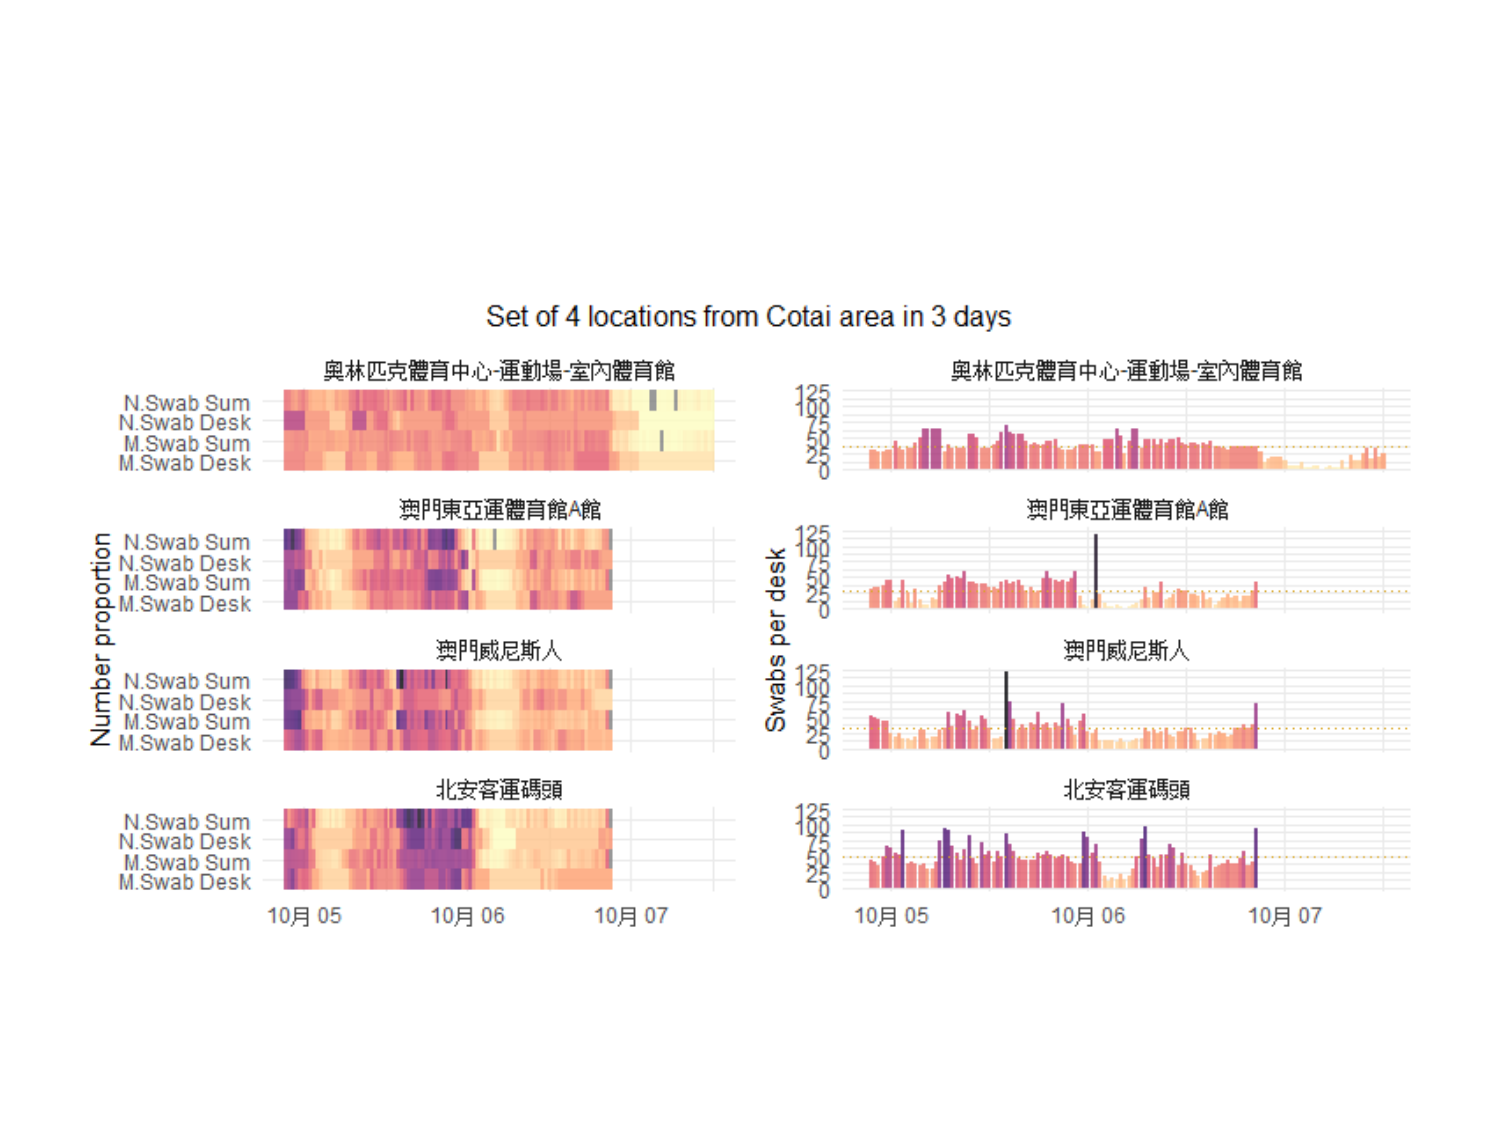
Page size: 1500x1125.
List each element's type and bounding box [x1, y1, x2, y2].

picture [74, 295, 1426, 971]
